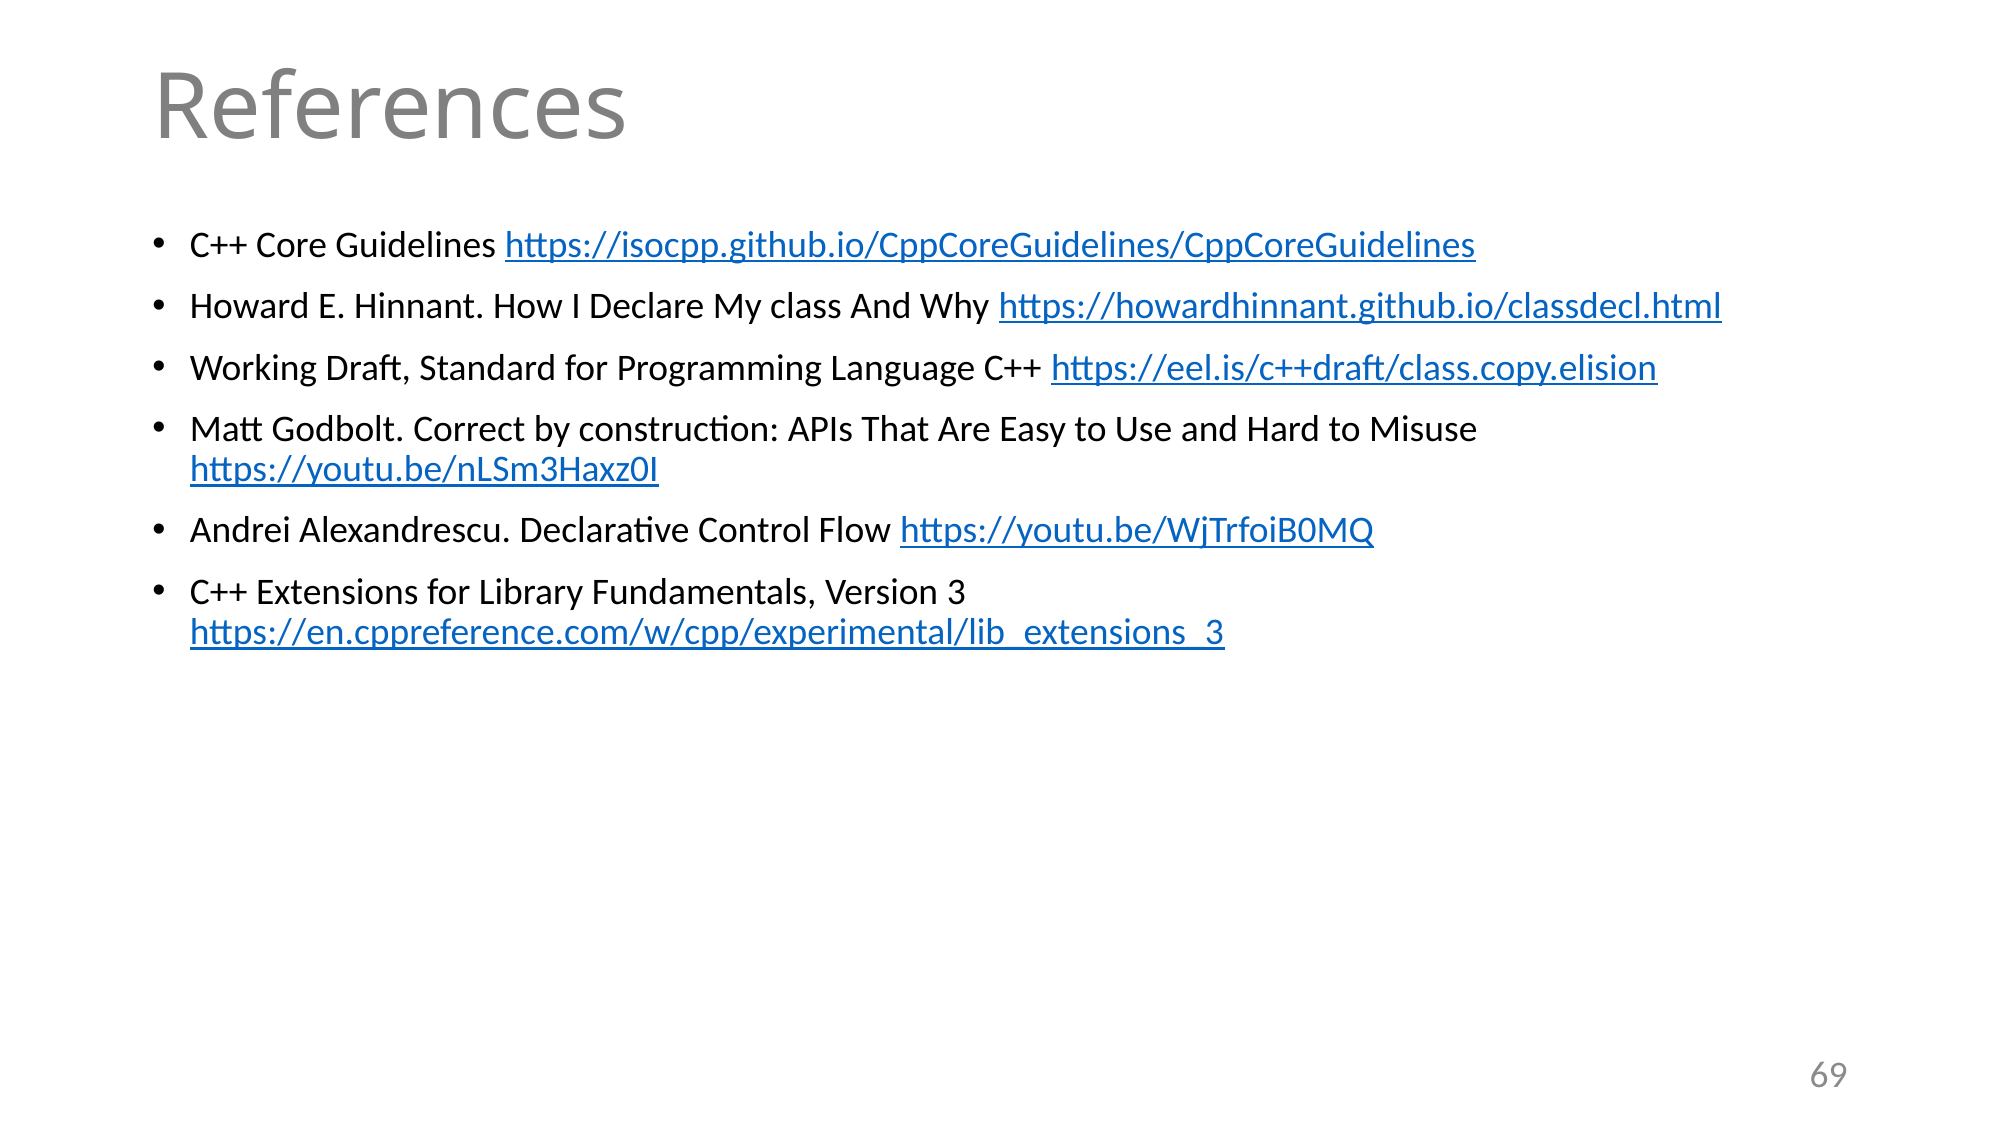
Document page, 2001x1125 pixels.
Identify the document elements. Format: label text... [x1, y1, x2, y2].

slide_number 69 [1412, 1042, 1863, 1103]
title References [137, 0, 1863, 217]
list C++ Core Guidelines https://isocpp.github.io/CppCoreGuidelines/CppCoreGuidelines Howard E. Hinnant. How I Declare My class And Why https://howardhinnant.github.io/classdecl.html Working Draft, Standard for Programming Language C++ https://eel.is/c++draft/class.copy.elision Matt Godbolt. Correct by construction: APIs That Are Easy to Use and Hard to Misuse https://youtu.be/nLSm3Haxz0I Andrei Alexandrescu. Declarative Control Flow https://youtu.be/WjTrfoiB0MQ C++ Extensions for Library Fundamentals, Version 3 https://en.cppreference.com/w/cpp/experimental/lib_extensions_3 [137, 217, 1863, 1043]
